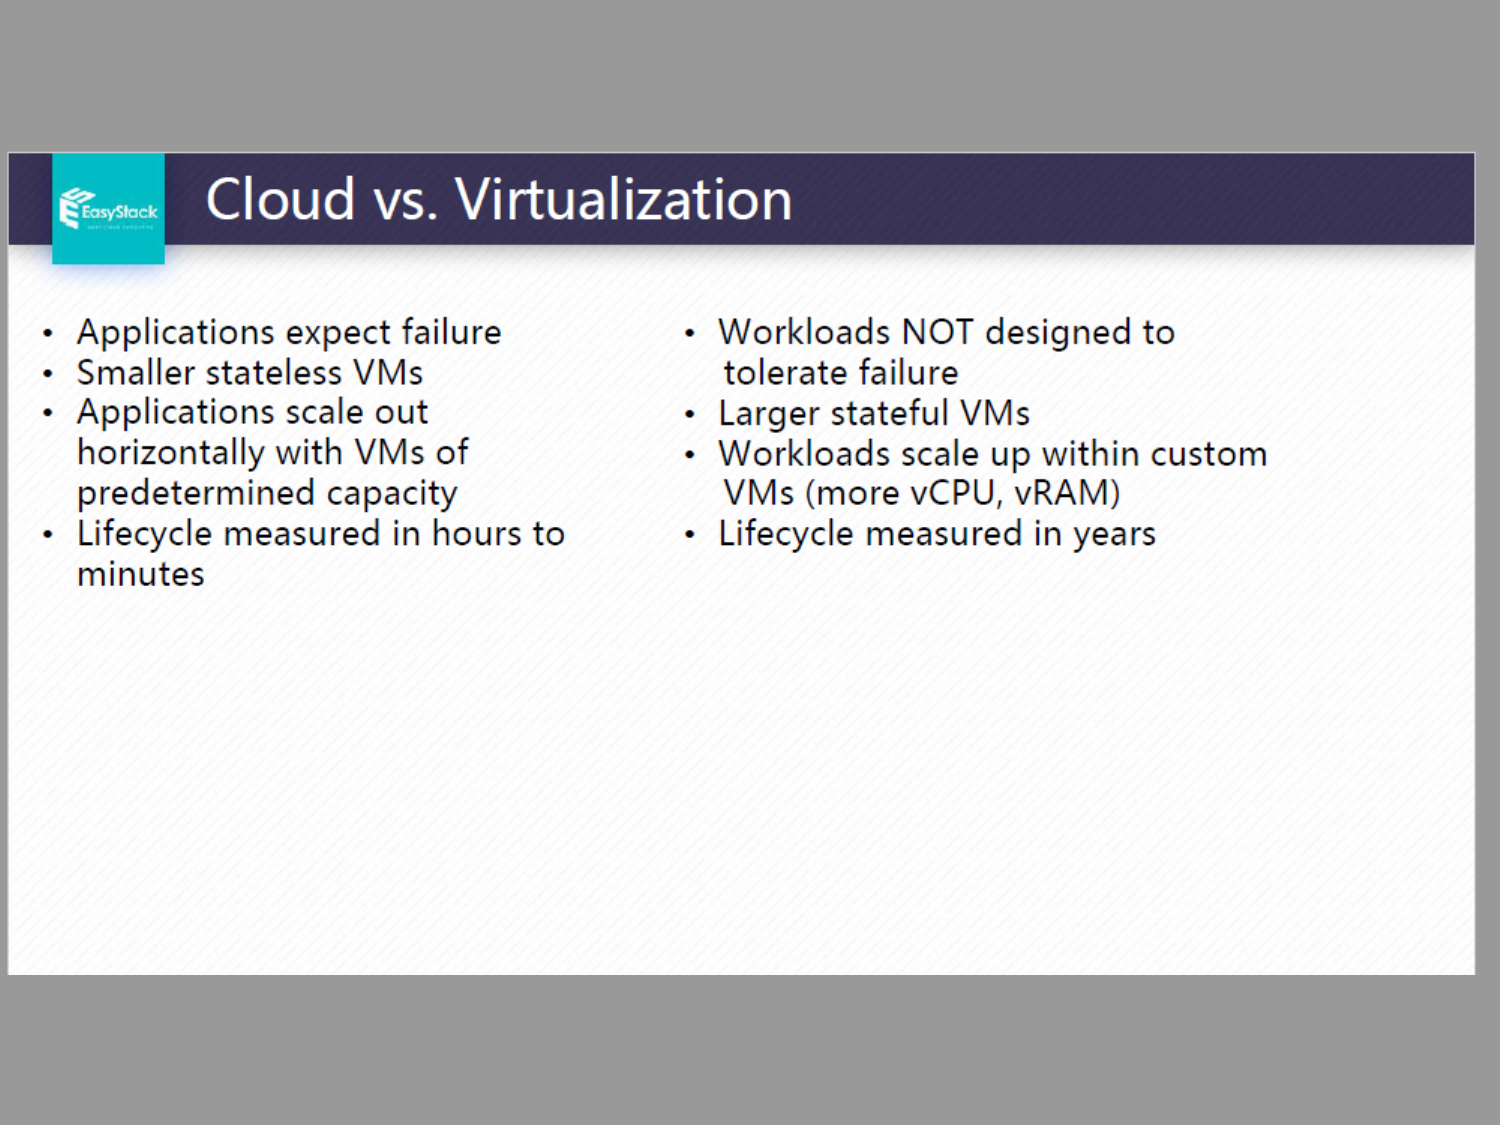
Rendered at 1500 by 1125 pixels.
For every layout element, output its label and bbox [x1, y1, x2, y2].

picture [0, 149, 1500, 976]
